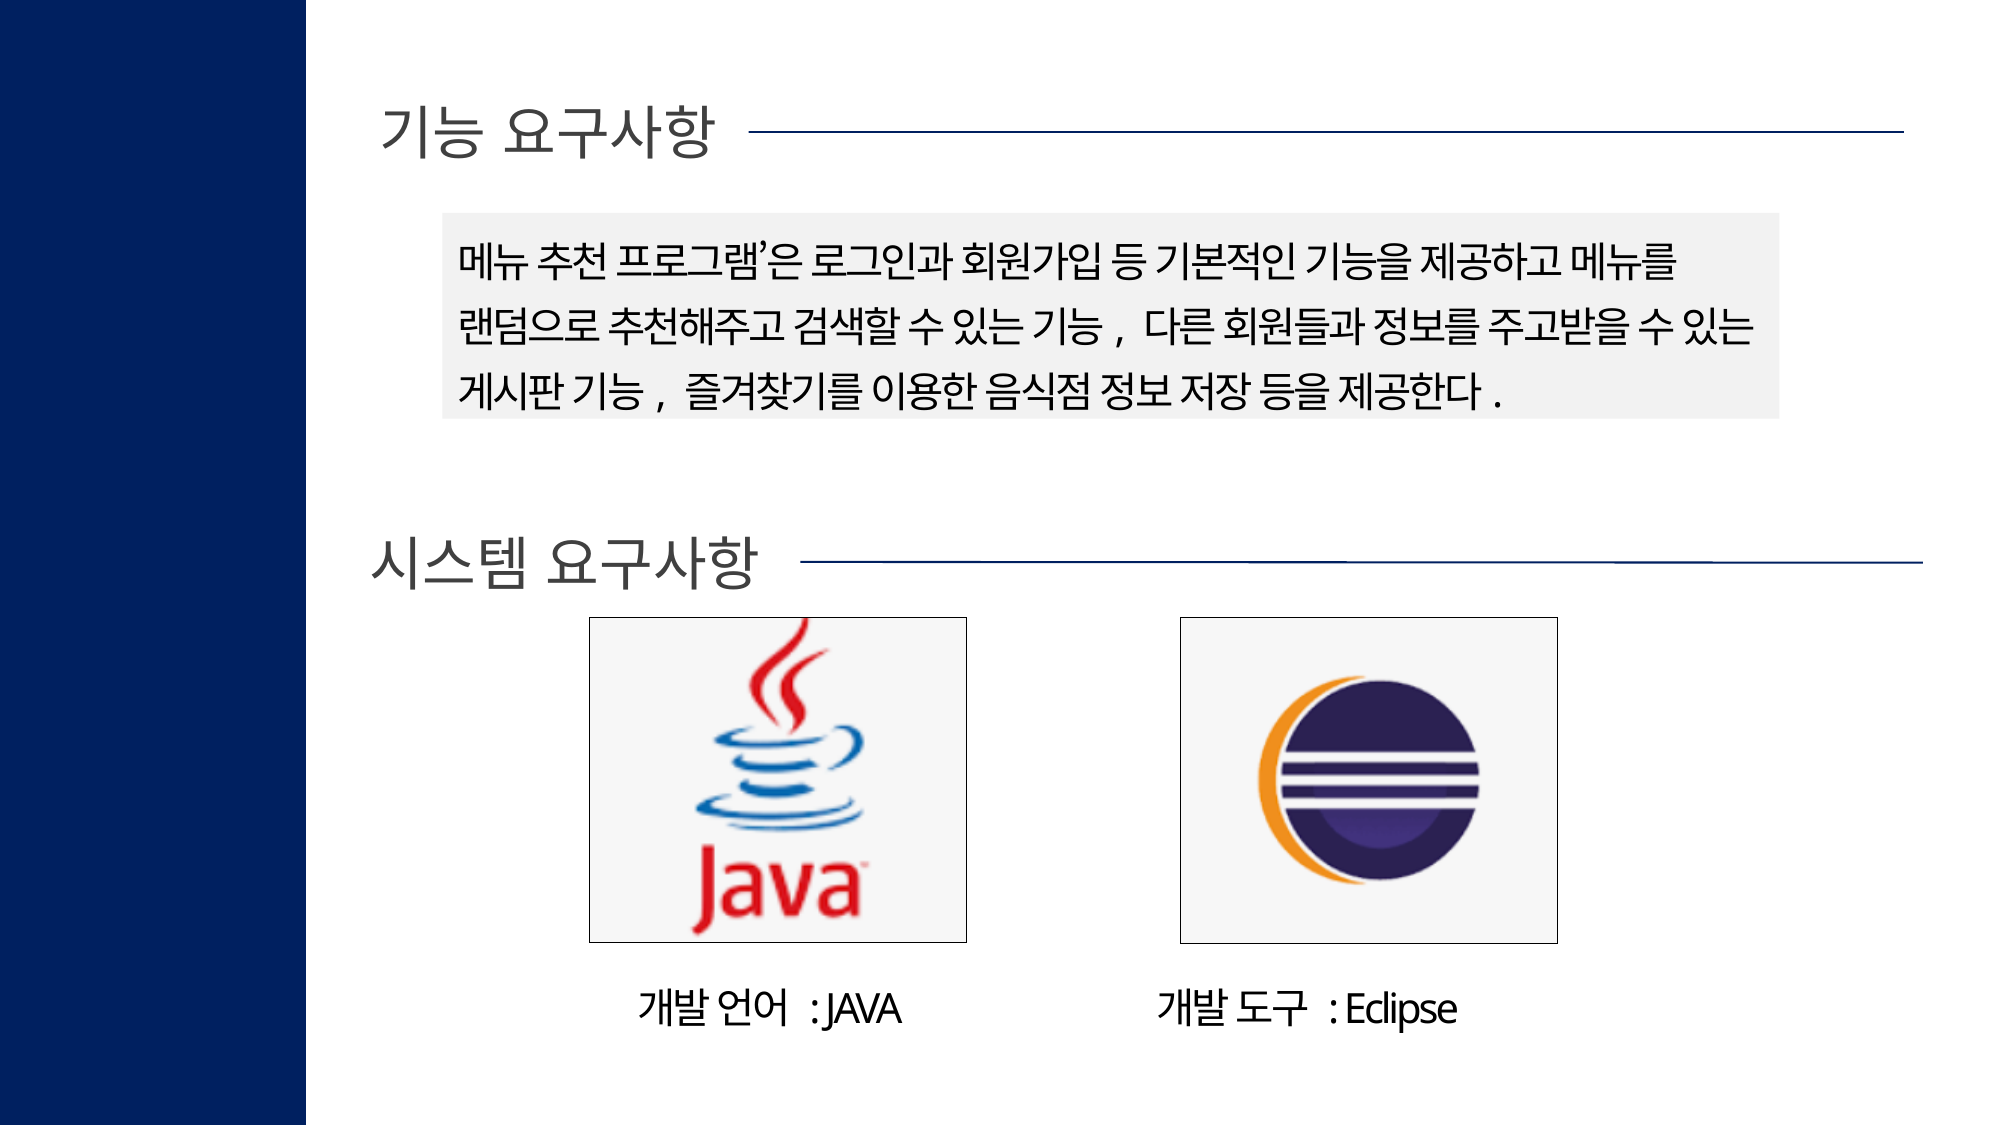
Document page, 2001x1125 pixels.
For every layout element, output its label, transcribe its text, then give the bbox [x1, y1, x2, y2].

text_box 시스템 요구사항 [354, 519, 801, 605]
list 개발 언어 : JAVA 개발 도구 : Eclipse [622, 959, 1528, 1035]
list 메뉴 추천 프로그램’은 로그인과 회원가입 등 기본적인 기능을 제공하고 메뉴를 랜덤으로 추천해주고 검색할 수 있는 기능, 다른 회원들과 정보를 주고받을 수 있는 게시판 기능, 즐겨찾기를 이용한 음식점 정보 저장 등을 제공한다. [442, 212, 1780, 419]
picture [1180, 617, 1558, 944]
picture [589, 617, 967, 943]
list 기능 요구사항 [364, 89, 749, 175]
